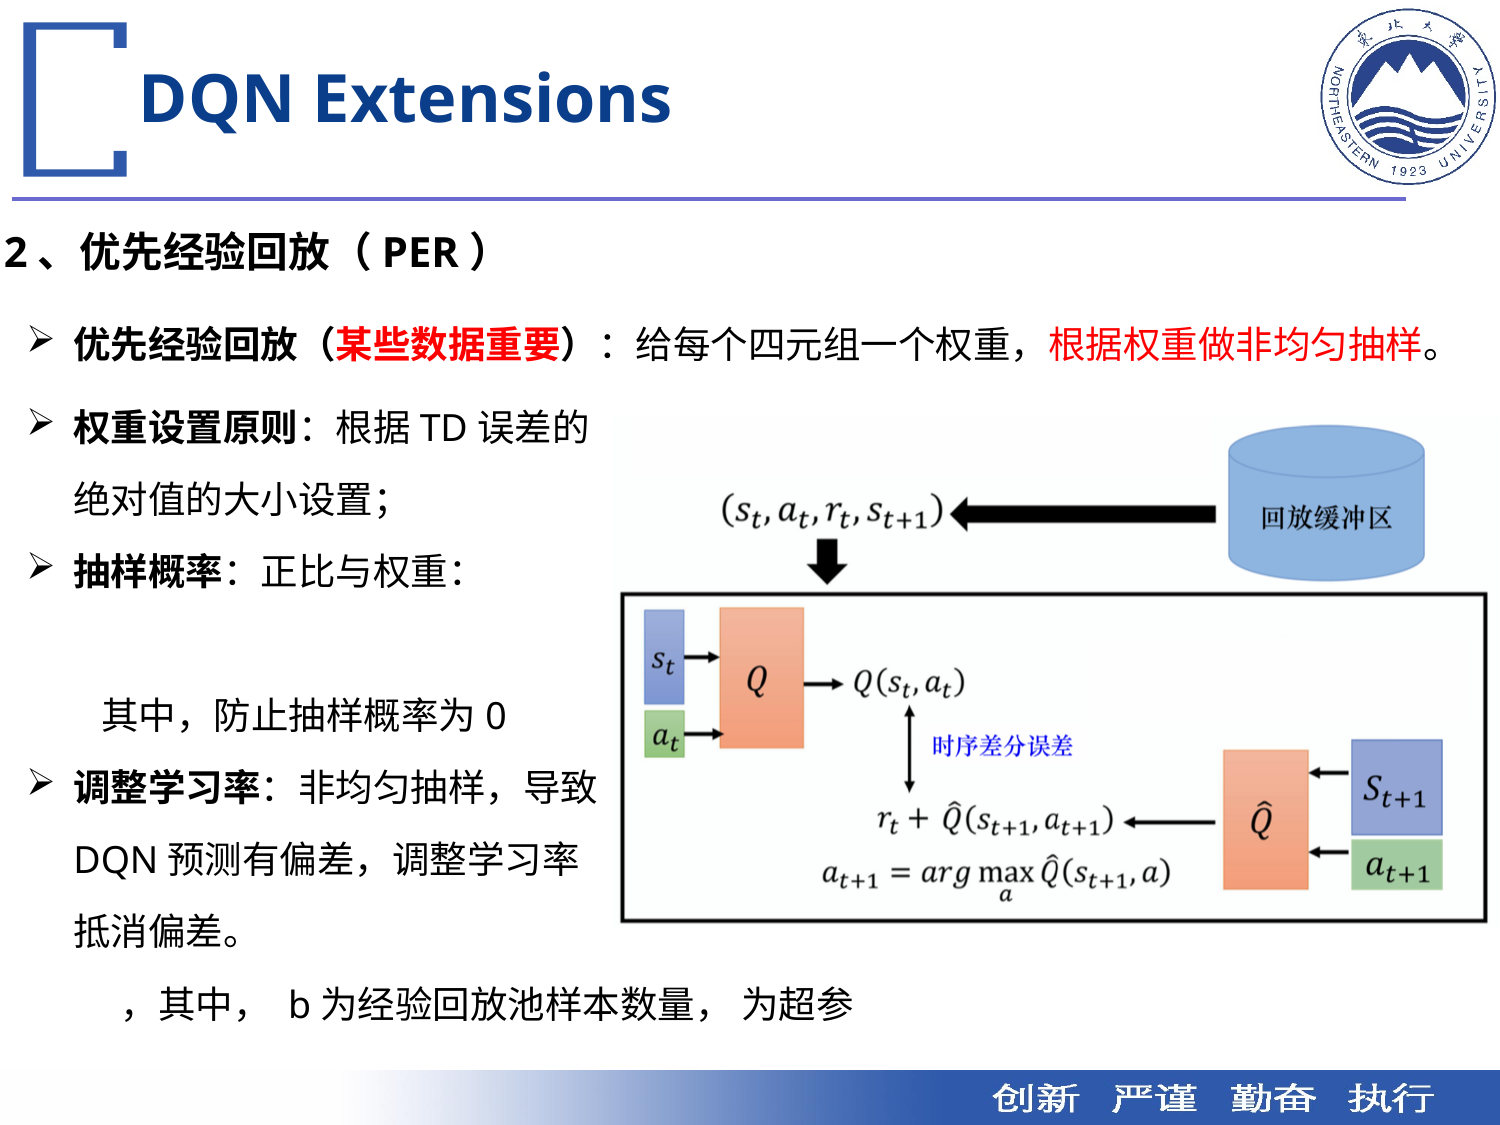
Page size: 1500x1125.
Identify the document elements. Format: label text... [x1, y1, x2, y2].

picture [0, 1069, 1500, 1125]
picture [1316, 4, 1500, 189]
text_box 2、优先经验回放（PER） [0, 218, 526, 284]
text_box 优先经验回放（某些数据重要）：给每个四元组一个权重，根据权重做非均匀抽样。 [11, 290, 1471, 373]
picture [613, 415, 1500, 929]
text_box DQN Extensions [123, 48, 1245, 144]
